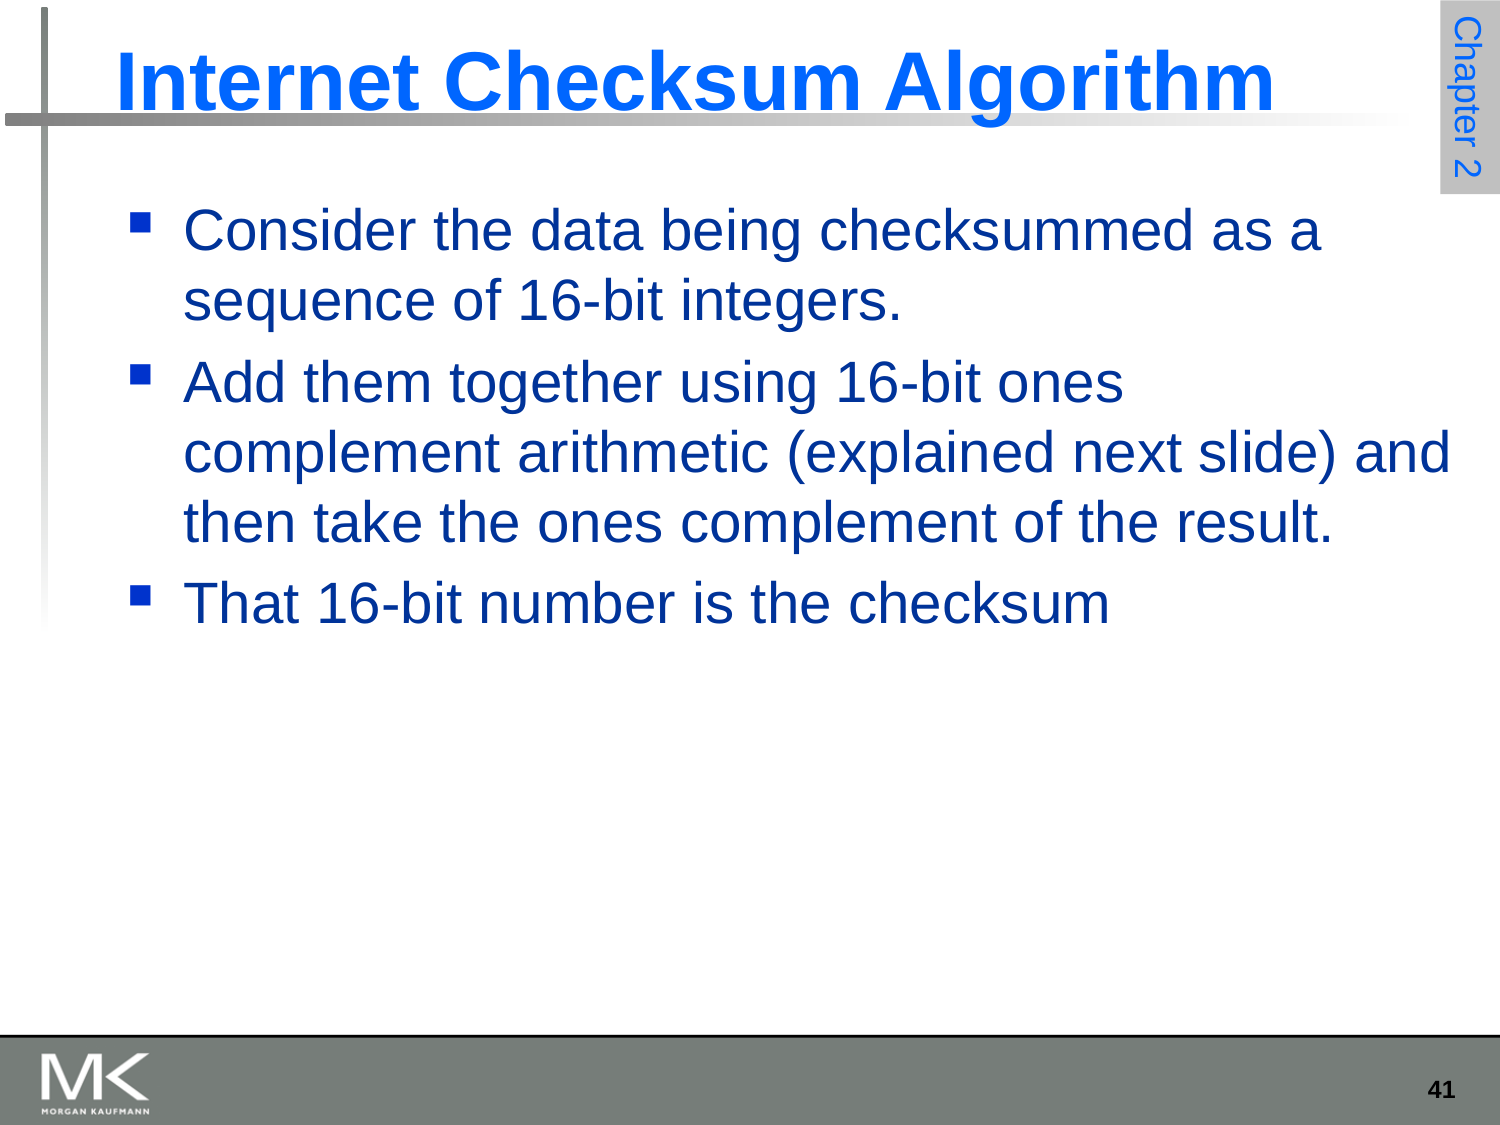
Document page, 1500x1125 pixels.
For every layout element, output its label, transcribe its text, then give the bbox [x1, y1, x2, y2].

title Internet Checksum Algorithm [100, 17, 1459, 135]
list Consider the data being checksummed as a sequence of 16-bit integers. Add them together using 16-bit ones complement arithmetic (explained next slide) and then take the ones complement of the result. That 16-bit number is the checksum [112, 184, 1469, 1024]
picture [29, 1046, 160, 1123]
